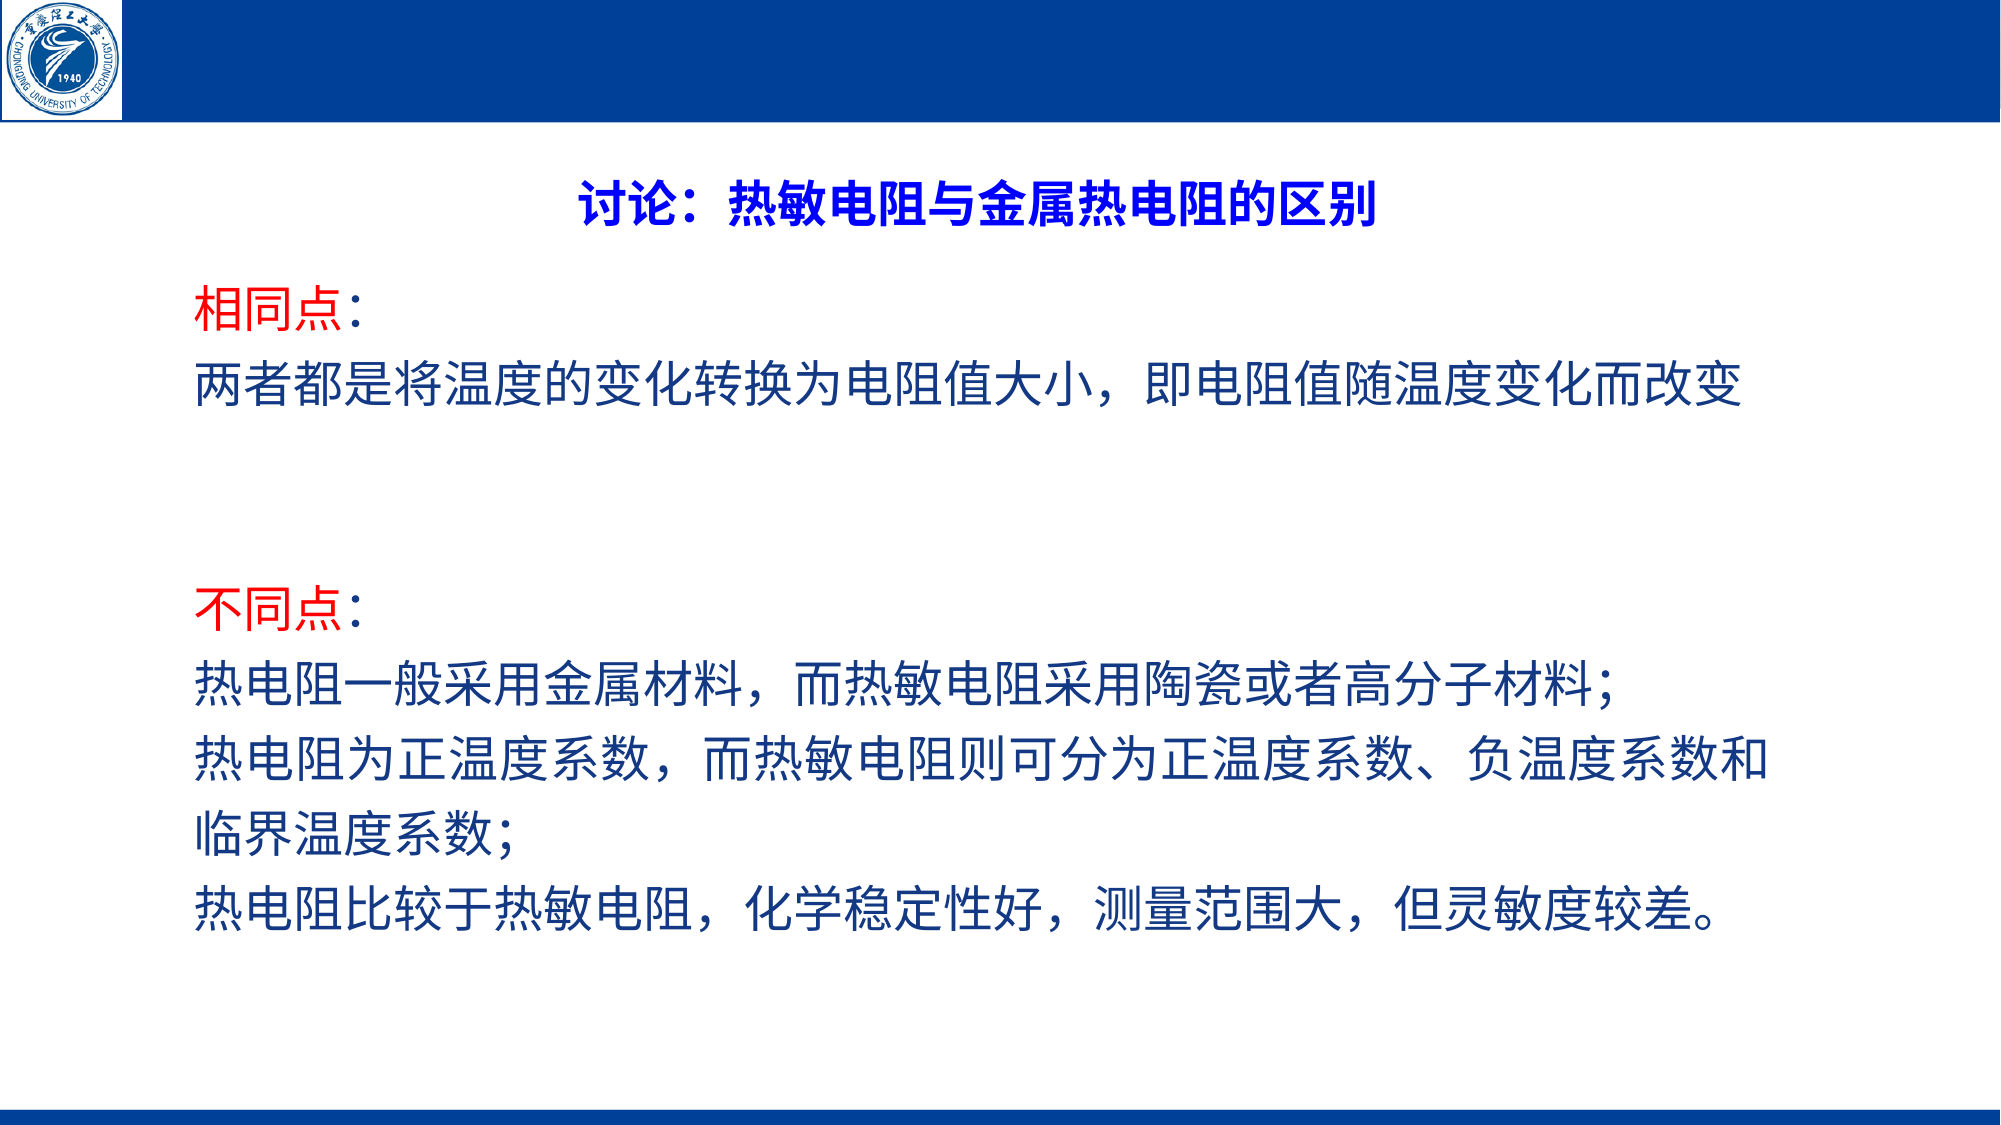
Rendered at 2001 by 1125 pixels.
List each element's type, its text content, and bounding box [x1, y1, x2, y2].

text_box 讨论：热敏电阻与金属热电阻的区别 [563, 164, 1402, 219]
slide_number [0, 1046, 350, 1125]
text_box 相同点： 两者都是将温度的变化转换为电阻值大小，即电阻值随温度变化而改变 不同点： 热电阻一般采用金属材料，而热敏电阻采用陶瓷或者高分子材料； 热电阻为正温度系数，而热敏电阻则可分为正温度系数、负温度系数和临界温度系数； 热电阻比较于热敏电阻，化学稳定性好，测量范围大，但灵敏度较差。 [179, 255, 1786, 946]
text_box [320, 219, 1692, 255]
slide_number 46 [1149, 1046, 1500, 1125]
picture [2, 0, 122, 120]
